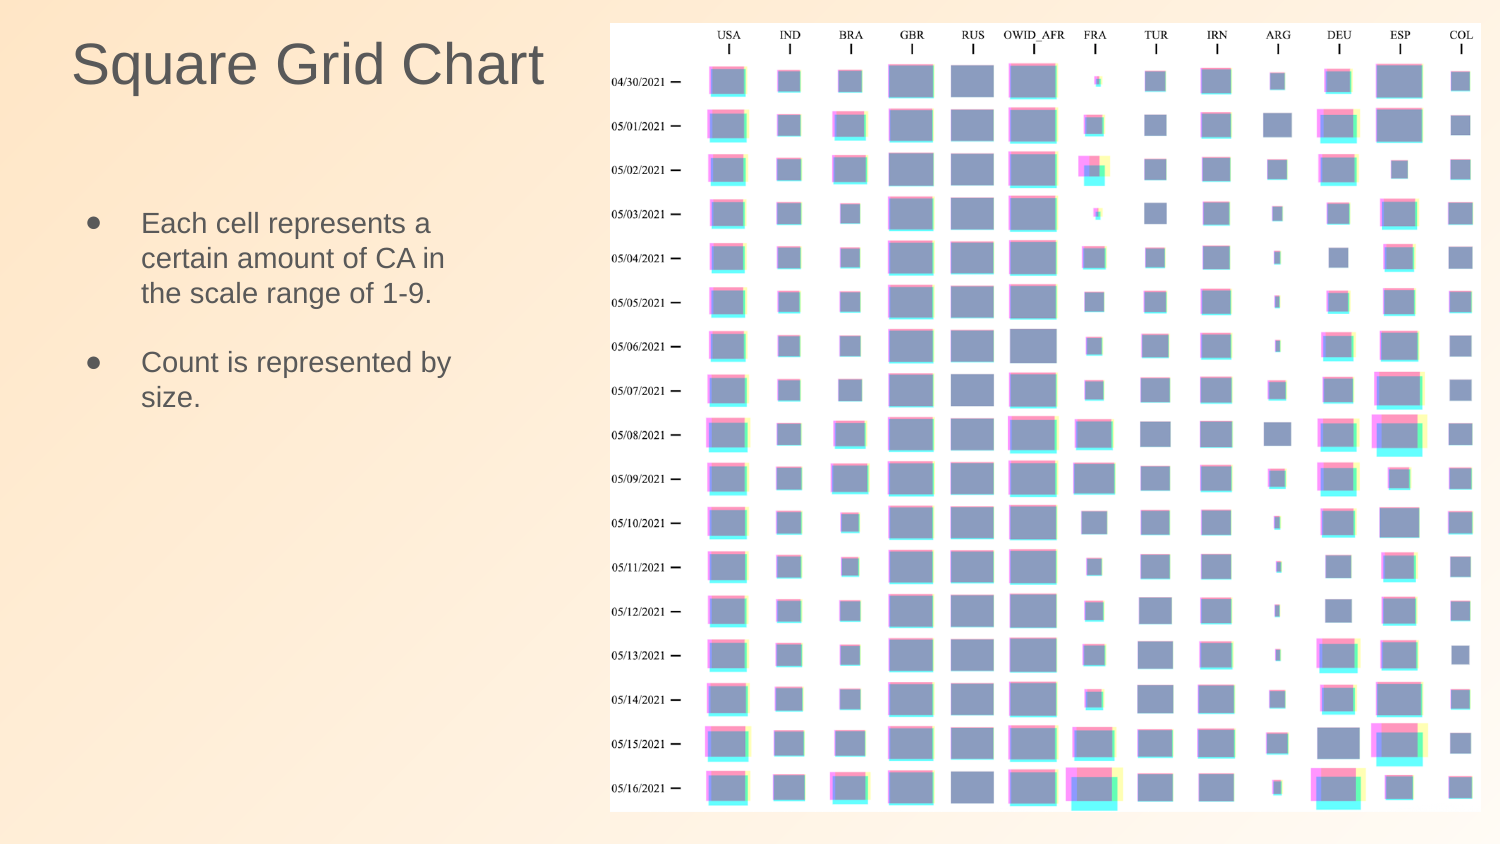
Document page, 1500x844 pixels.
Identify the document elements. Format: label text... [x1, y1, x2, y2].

subtitle Square Grid Chart [37, 10, 592, 100]
picture [609, 23, 1482, 812]
text_box Each cell represents a certain amount of CA in the scale range of 1-9. Count is represented by size. [51, 188, 499, 556]
